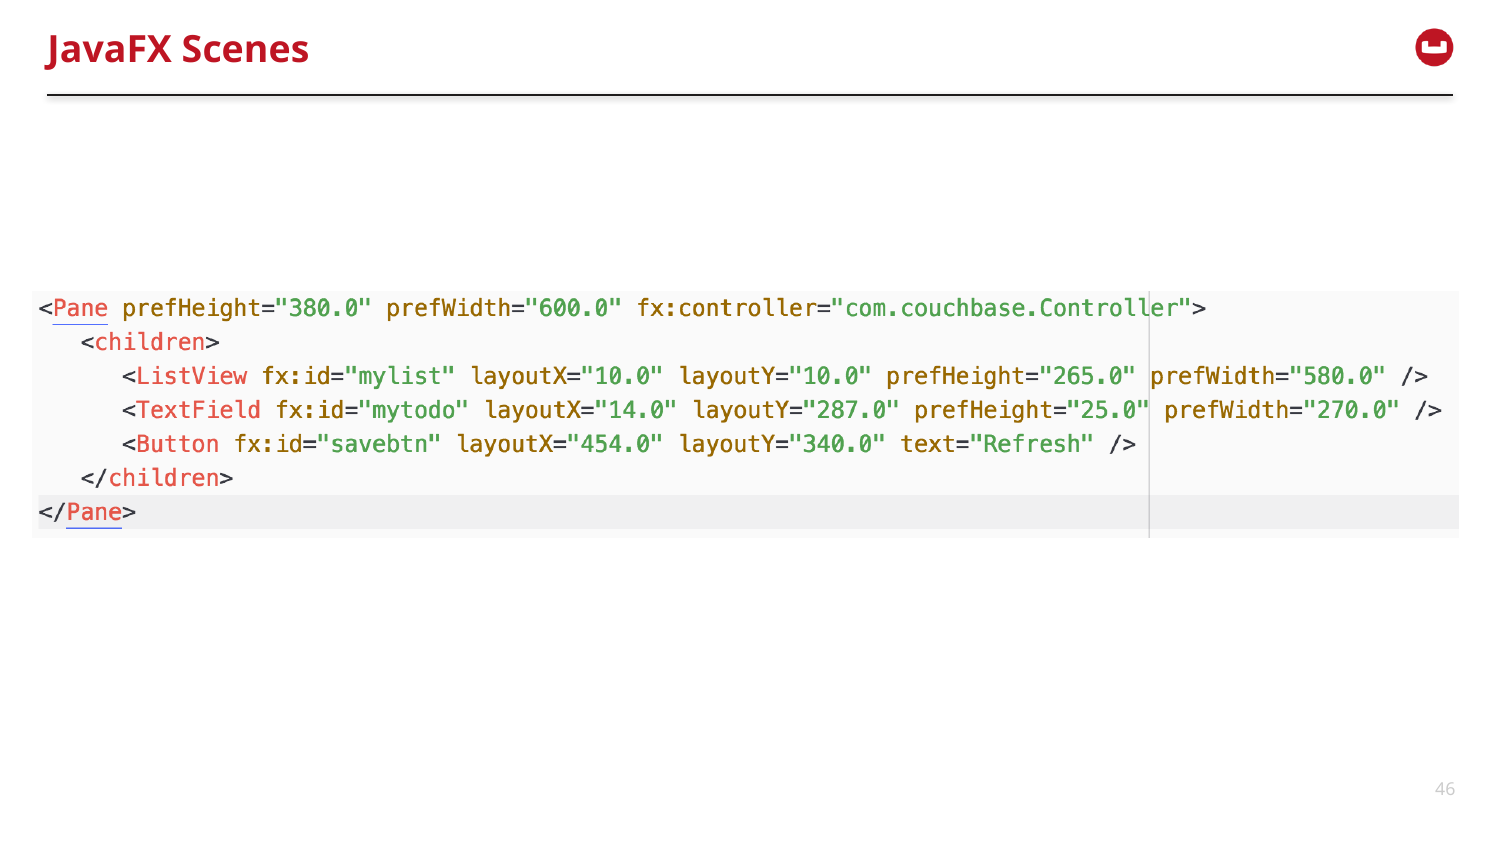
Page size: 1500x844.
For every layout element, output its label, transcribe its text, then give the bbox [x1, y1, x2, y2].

title JavaFX Scenes [32, 7, 1345, 96]
picture [32, 291, 1459, 538]
picture [1414, 27, 1454, 67]
